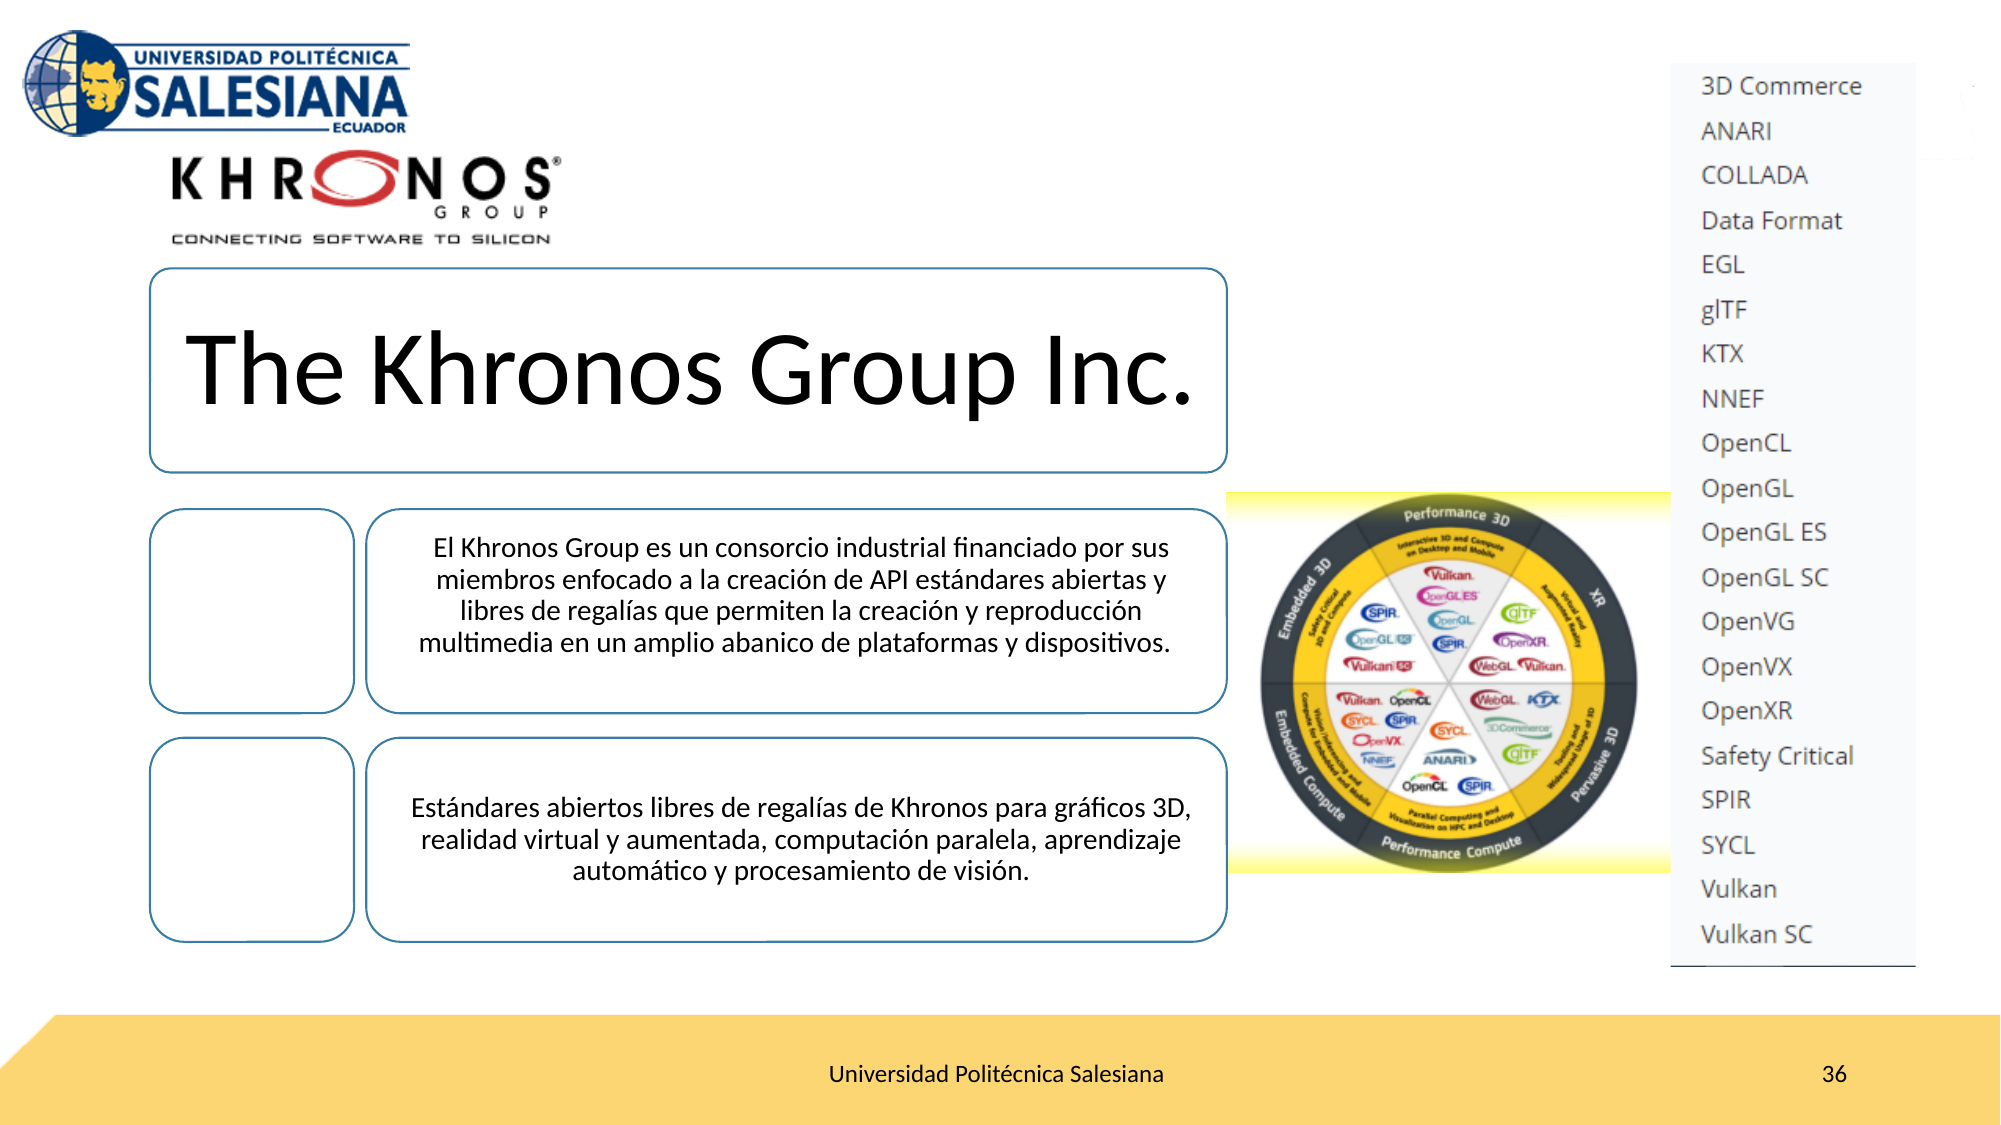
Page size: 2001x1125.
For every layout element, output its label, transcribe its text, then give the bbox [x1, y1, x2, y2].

picture [0, 0, 2001, 1125]
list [149, 196, 1227, 1014]
slide_number 36 [1412, 1042, 1863, 1103]
footer Universidad Politécnica Salesiana [662, 1042, 1338, 1103]
